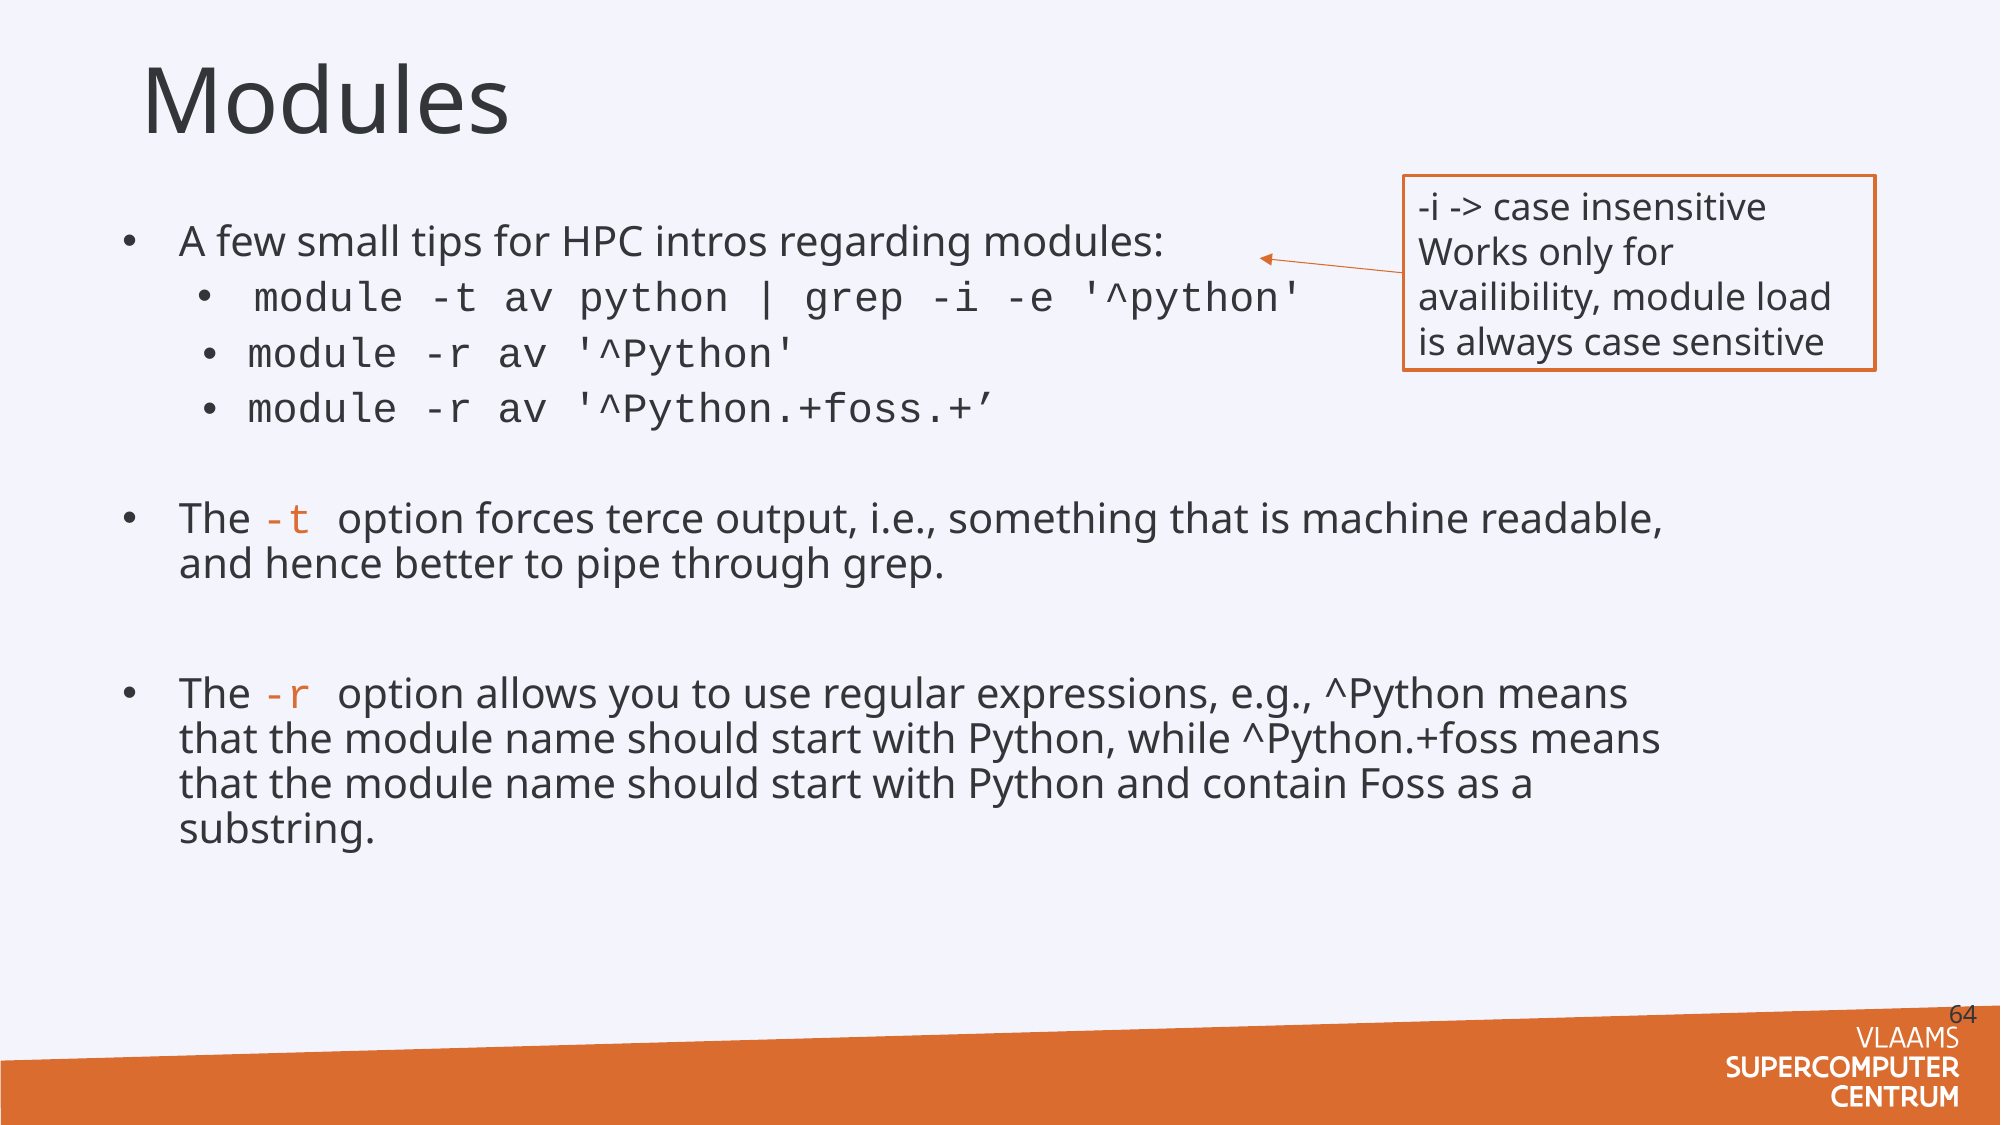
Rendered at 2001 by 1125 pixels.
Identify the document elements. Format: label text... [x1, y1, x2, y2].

picture [1725, 1021, 1960, 1117]
text_box -i -> case insensitive Works only for availibility, module load is always case sensitive [1403, 175, 1875, 371]
slide_number 64 [1787, 992, 1993, 1040]
list A few small tips for HPC intros regarding modules: module -t av python | grep -i -e '^python' • module -r av '^Python' • module -r av '^Python.+foss.+’ The -t option forces terce output, i.e., something that is machine readable, and hence better to pipe through grep. The -r option allows you to use regular expressions, e.g., ^Python means that the module name should start with Python, while ^Python.+foss means that the module name should start with Python and contain Foss as a substring. [48, 212, 1687, 940]
title Modules [125, 0, 1850, 212]
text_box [1259, 258, 1404, 274]
